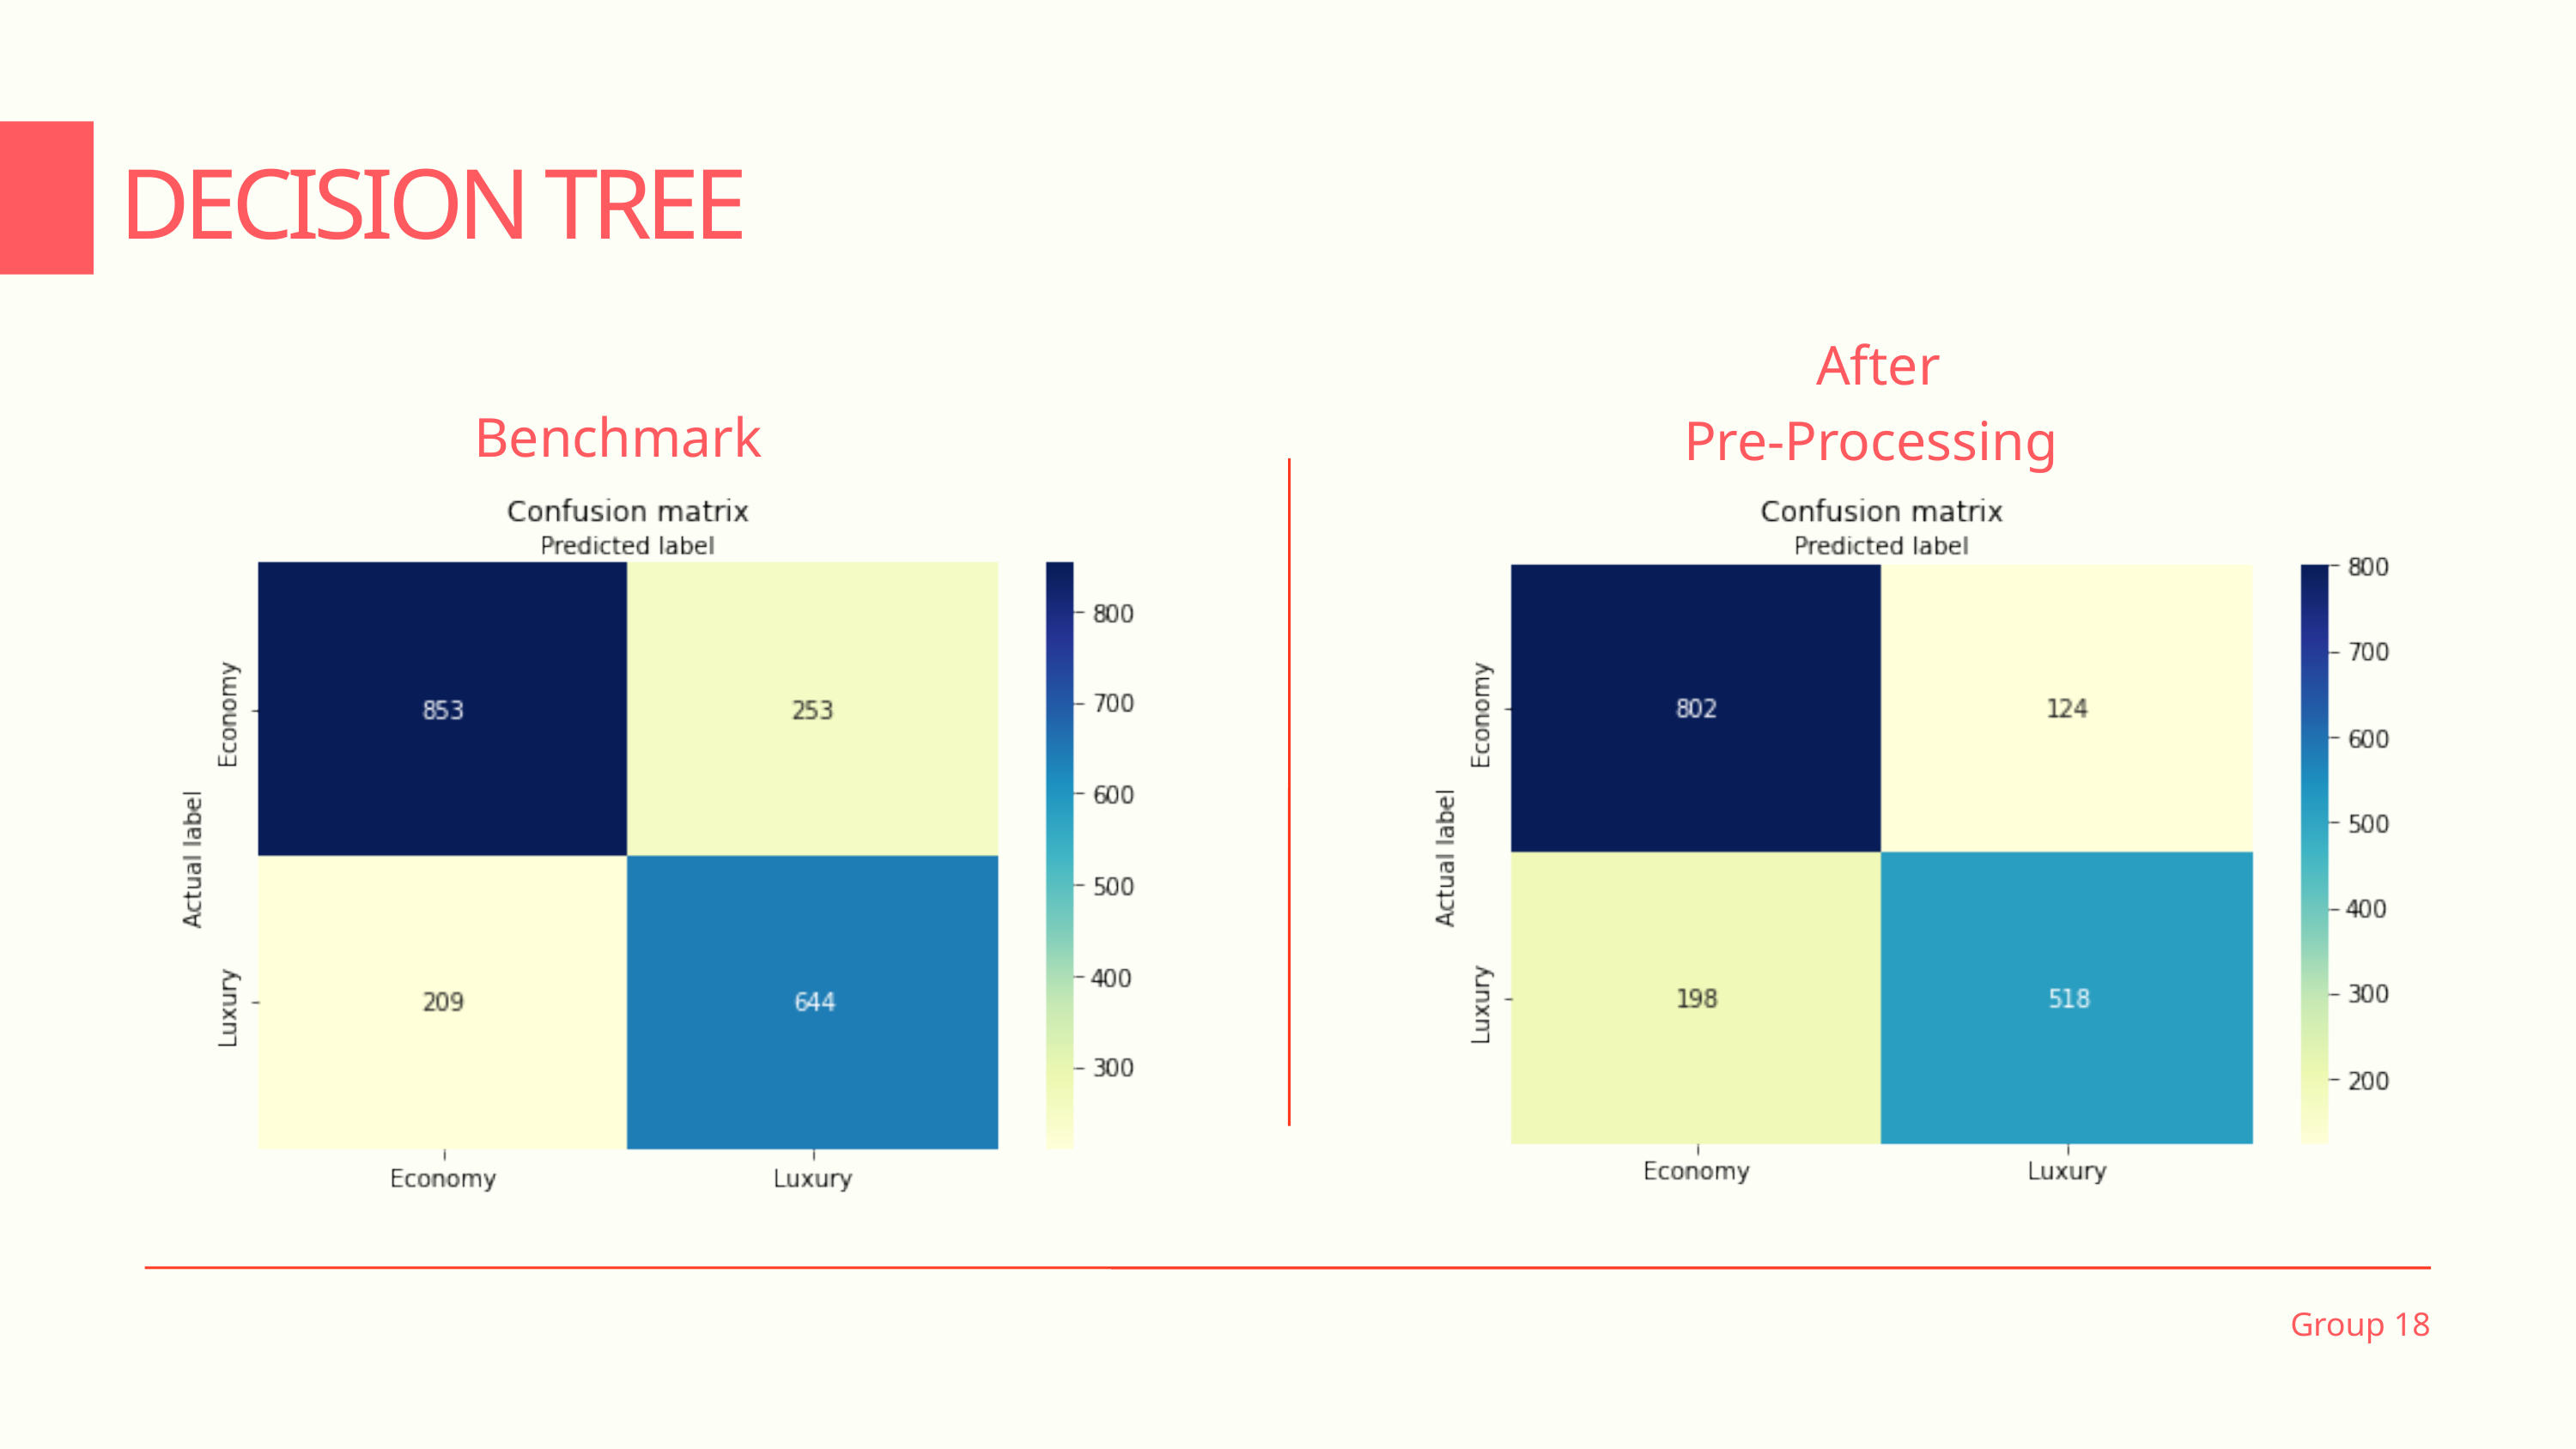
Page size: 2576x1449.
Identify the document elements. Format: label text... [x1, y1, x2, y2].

picture [168, 482, 1152, 1207]
text_box Benchmark [474, 392, 797, 468]
text_box DECISION TREE [119, 155, 1539, 258]
text_box [0, 121, 94, 275]
text_box After Pre-Processing [1307, 320, 2449, 471]
text_box Group 18 [1564, 1290, 2432, 1343]
picture [1422, 482, 2406, 1202]
